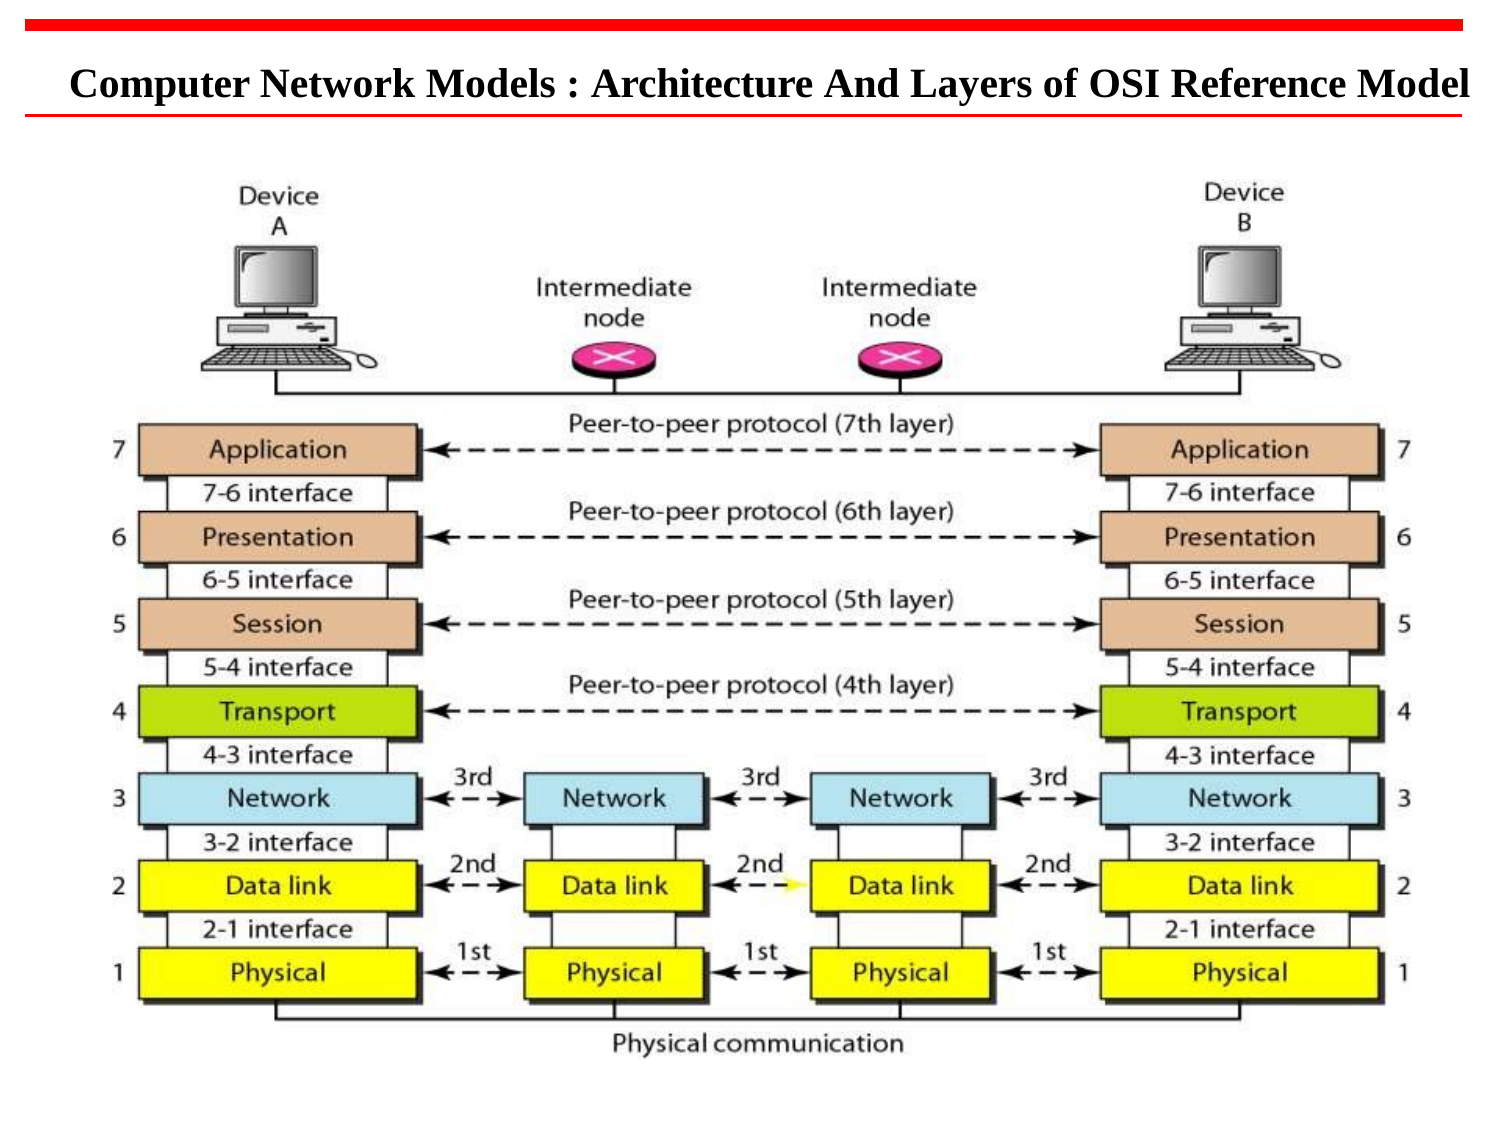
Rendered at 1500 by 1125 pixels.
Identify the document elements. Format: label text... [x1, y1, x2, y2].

title Computer Network Models : Architecture And Layers of OSI Reference Model [66, 53, 1472, 244]
text_box [112, 179, 1412, 1059]
